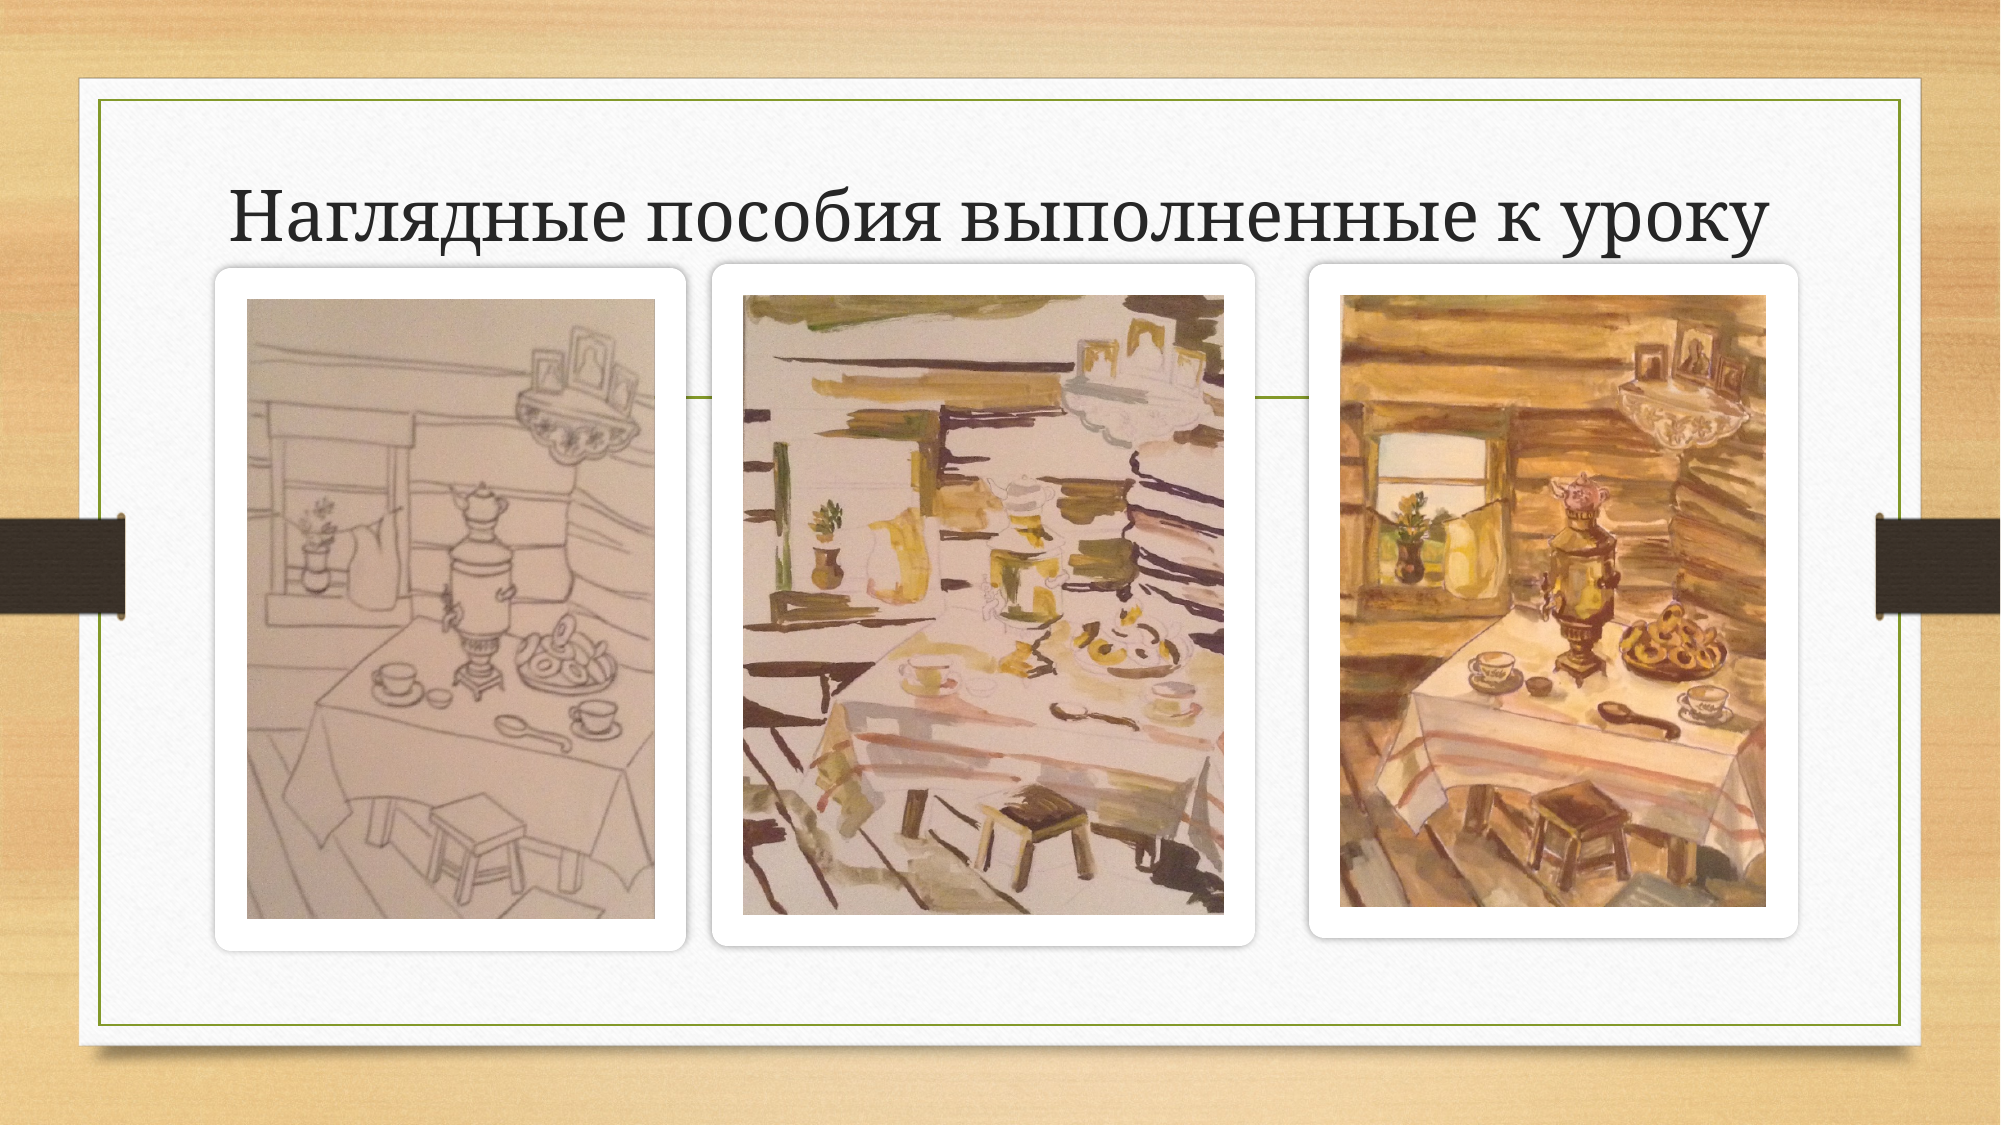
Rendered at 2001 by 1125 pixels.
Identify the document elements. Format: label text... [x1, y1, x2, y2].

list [1294, 387, 1860, 815]
title Наглядные пособия выполненные к уроку [212, 161, 1788, 265]
picture [0, 0, 2001, 1125]
